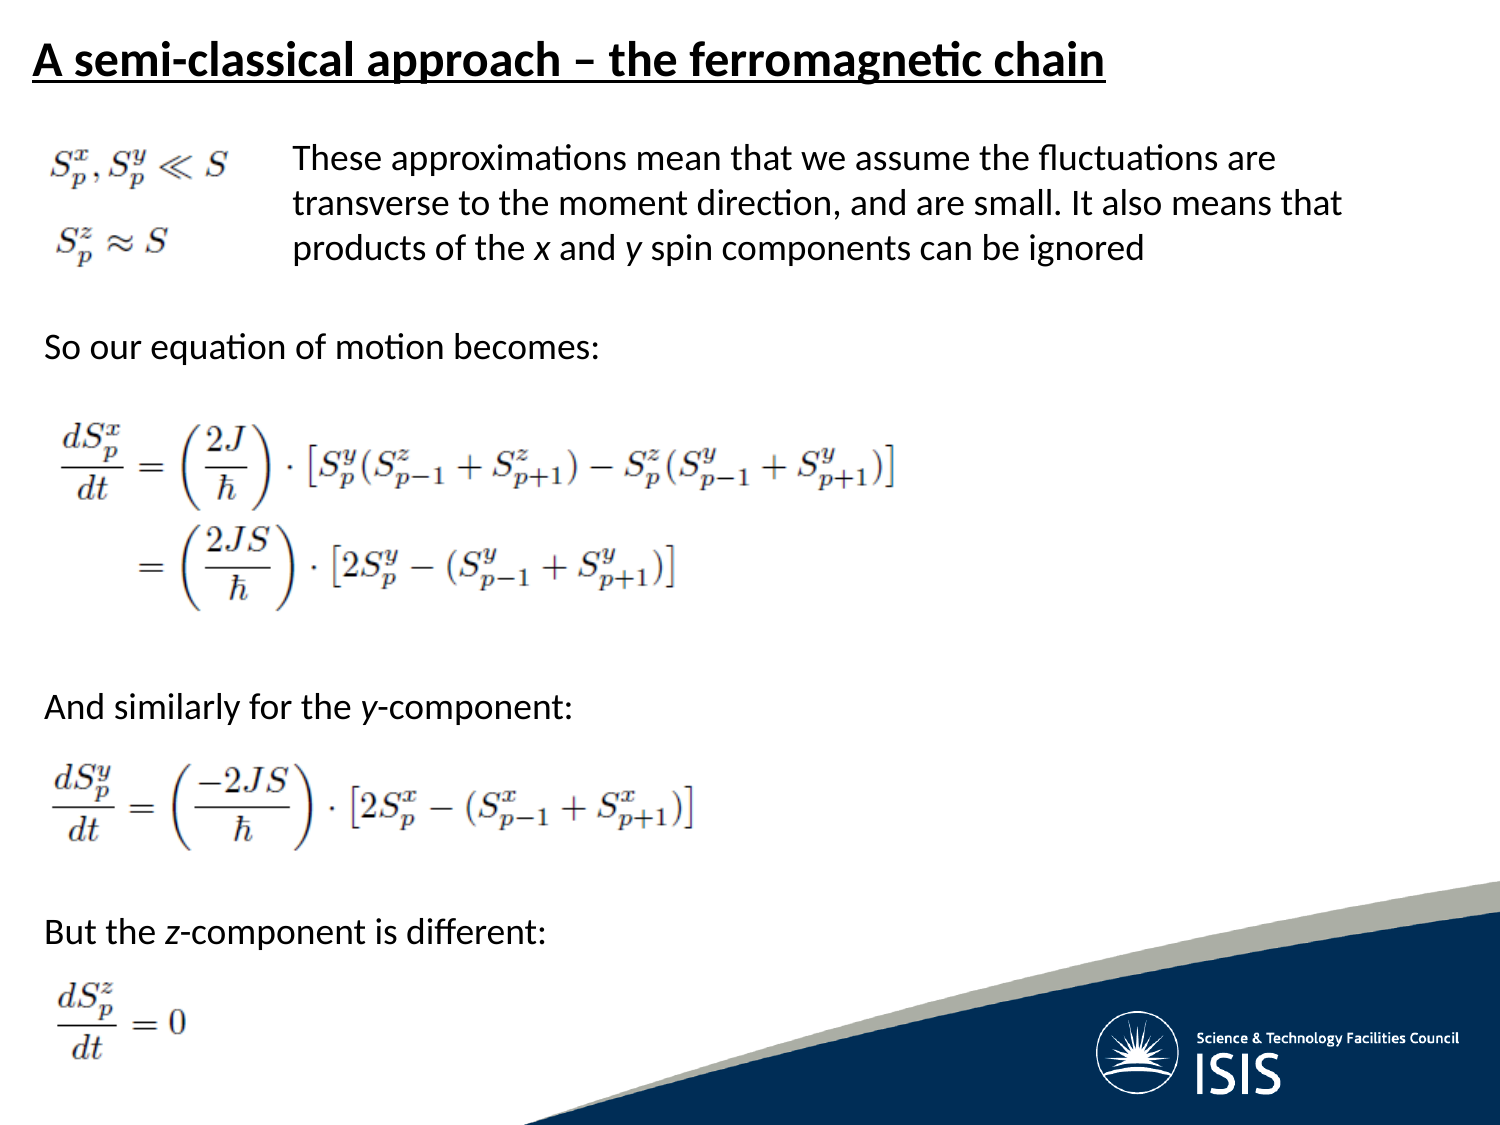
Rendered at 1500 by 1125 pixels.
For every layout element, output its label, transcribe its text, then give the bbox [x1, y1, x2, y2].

text_box A semi-classical approach – the ferromagnetic chain [17, 19, 1483, 94]
picture [29, 126, 249, 286]
picture [29, 739, 715, 876]
picture [0, 879, 1500, 1125]
text_box These approximations mean that we assume the fluctuations are transverse to the moment direction, and are small. It also means that products of the x and y spin components can be ignored [277, 125, 1412, 276]
picture [52, 398, 943, 631]
text_box So our equation of motion becomes: And similarly for the y-component: But the z-component is different: [29, 314, 1270, 1050]
